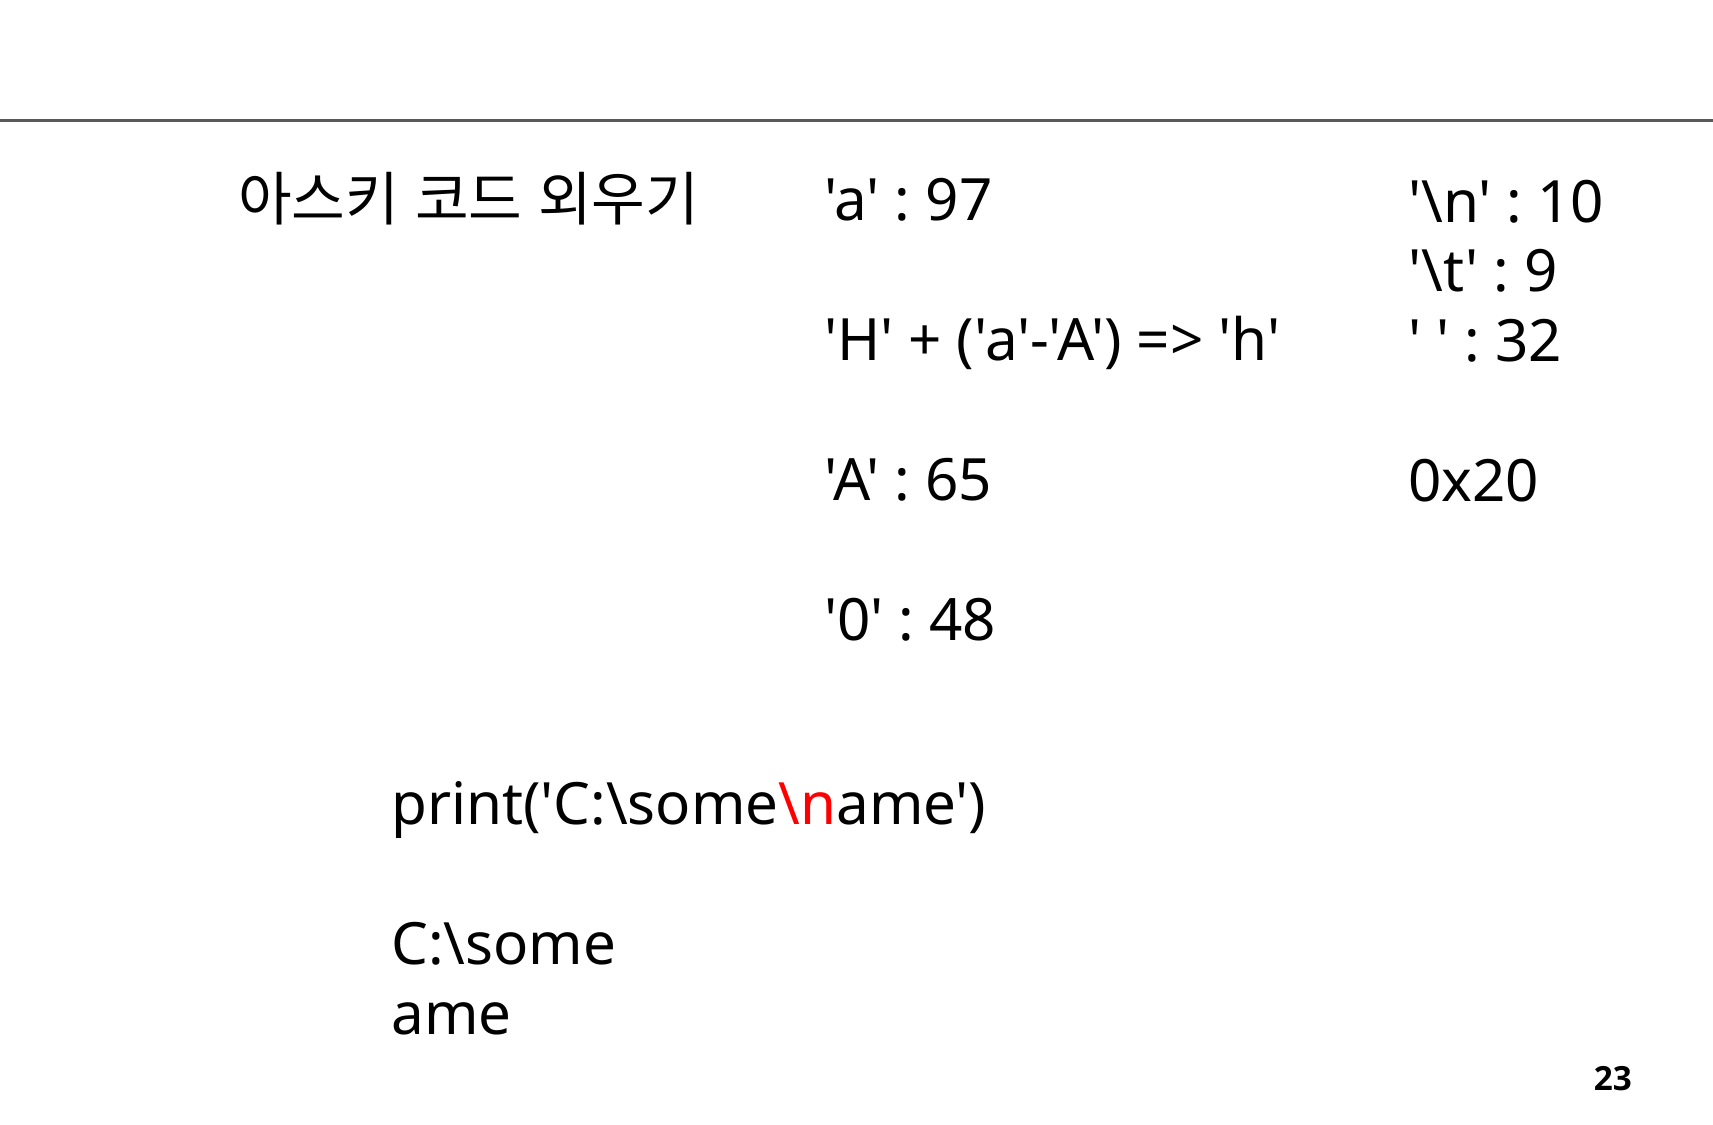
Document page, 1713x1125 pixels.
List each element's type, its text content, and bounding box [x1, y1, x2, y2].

text_box print('C:\some\name') C:\some ame [376, 758, 1017, 1054]
text_box 'a' : 97 'H' + ('a'-'A') => 'h' 'A' : 65 '0' : 48 [809, 154, 1296, 730]
text_box 아스키 코드 외우기 [223, 155, 731, 240]
text_box '\n' : 10 '\t' : 9 ' ' : 32 0x20 [1393, 156, 1635, 521]
